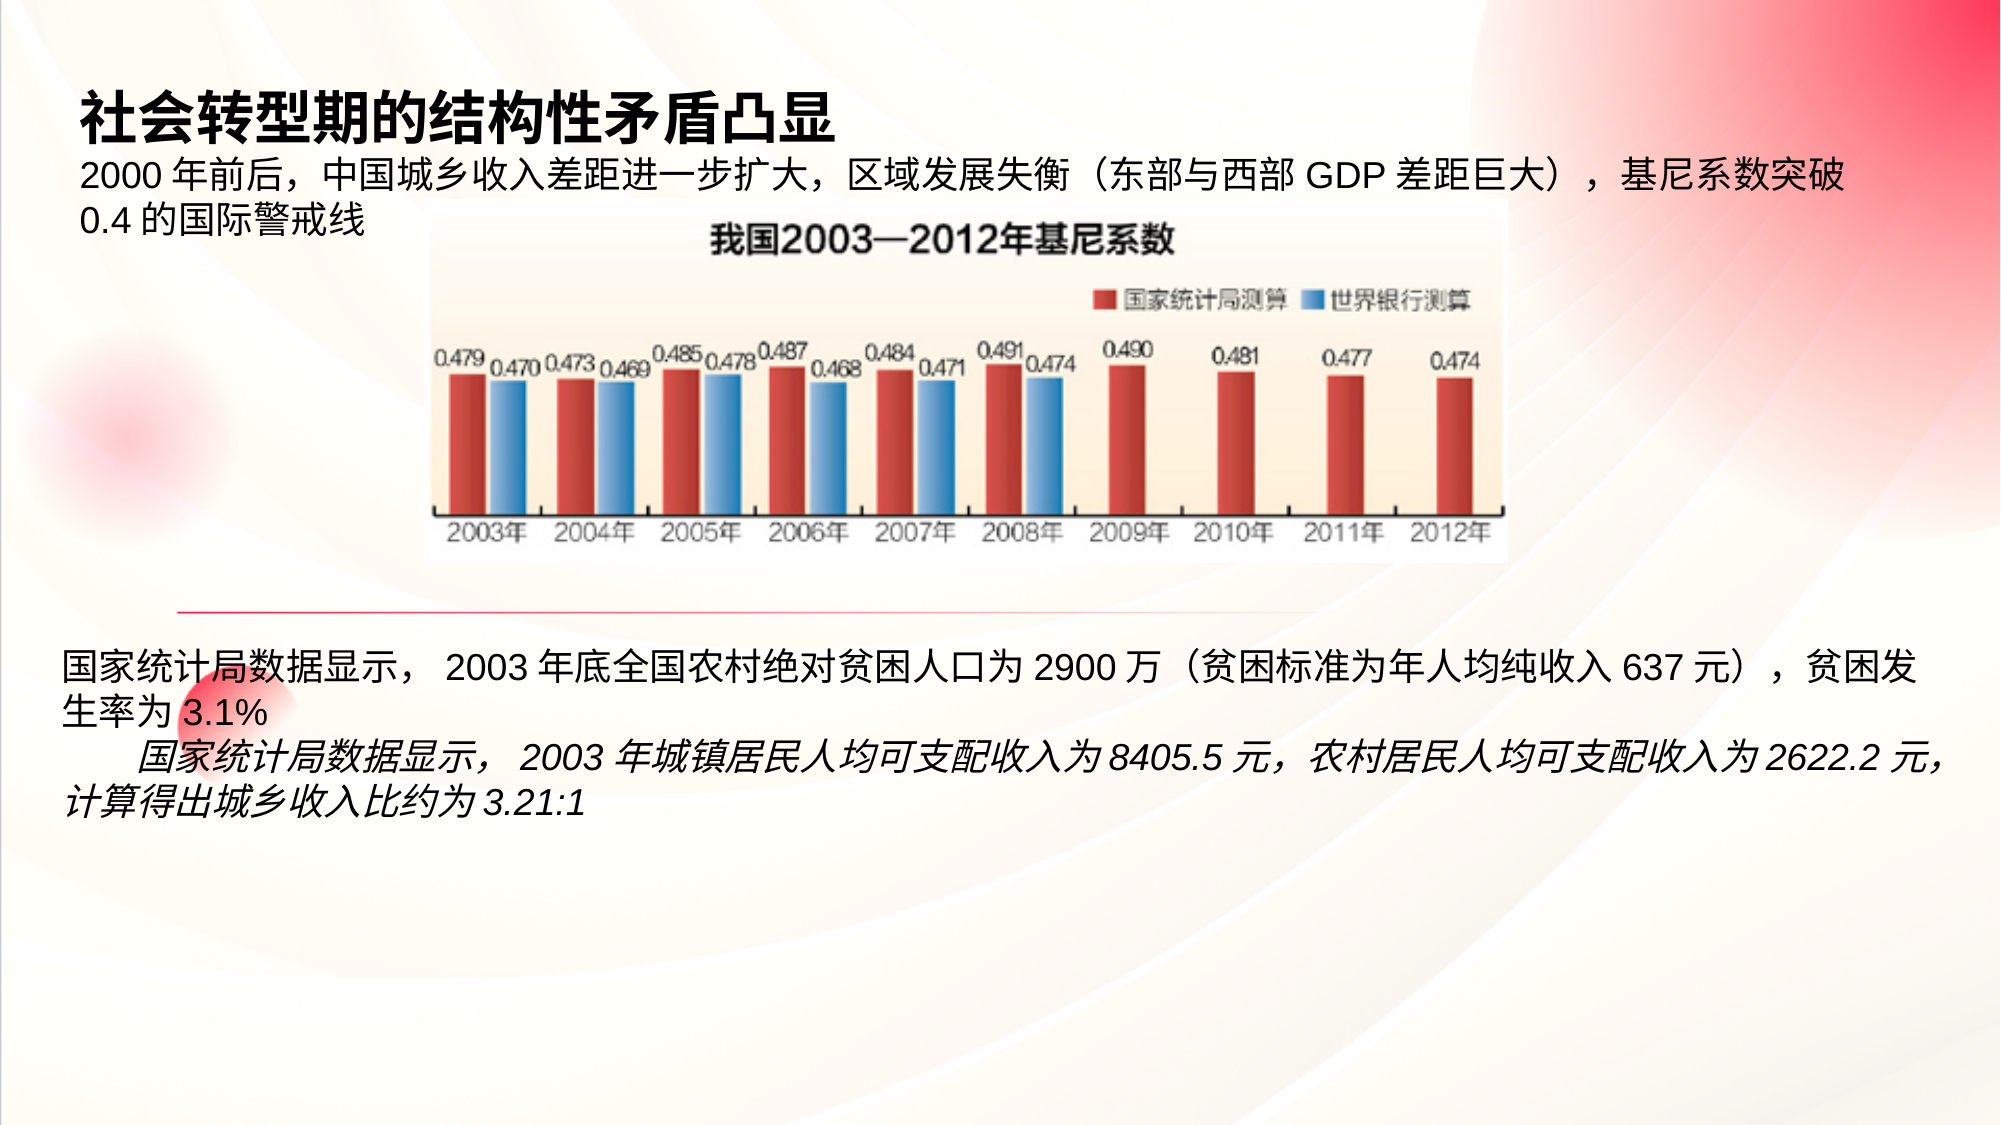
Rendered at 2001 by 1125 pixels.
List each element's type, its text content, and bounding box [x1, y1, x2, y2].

text_box 社会转型期的结构性矛盾凸显 2000年前后，中国城乡收入差距进一步扩大，区域发展失衡（东部与西部GDP差距巨大），基尼系数突破0.4的国际警戒线 [64, 73, 1909, 249]
text_box 国家统计局数据显示，2003年底全国农村绝对贫困人口为2900万（贫困标准为年人均纯收入637元），贫困发生率为3.1% 国家统计局数据显示，2003年城镇居民人均可支配收入为8405.5元，农村居民人均可支配收入为2622.2元，计算得出城乡收入比约为3.21:1 [46, 635, 1945, 921]
picture [0, 0, 2001, 1125]
